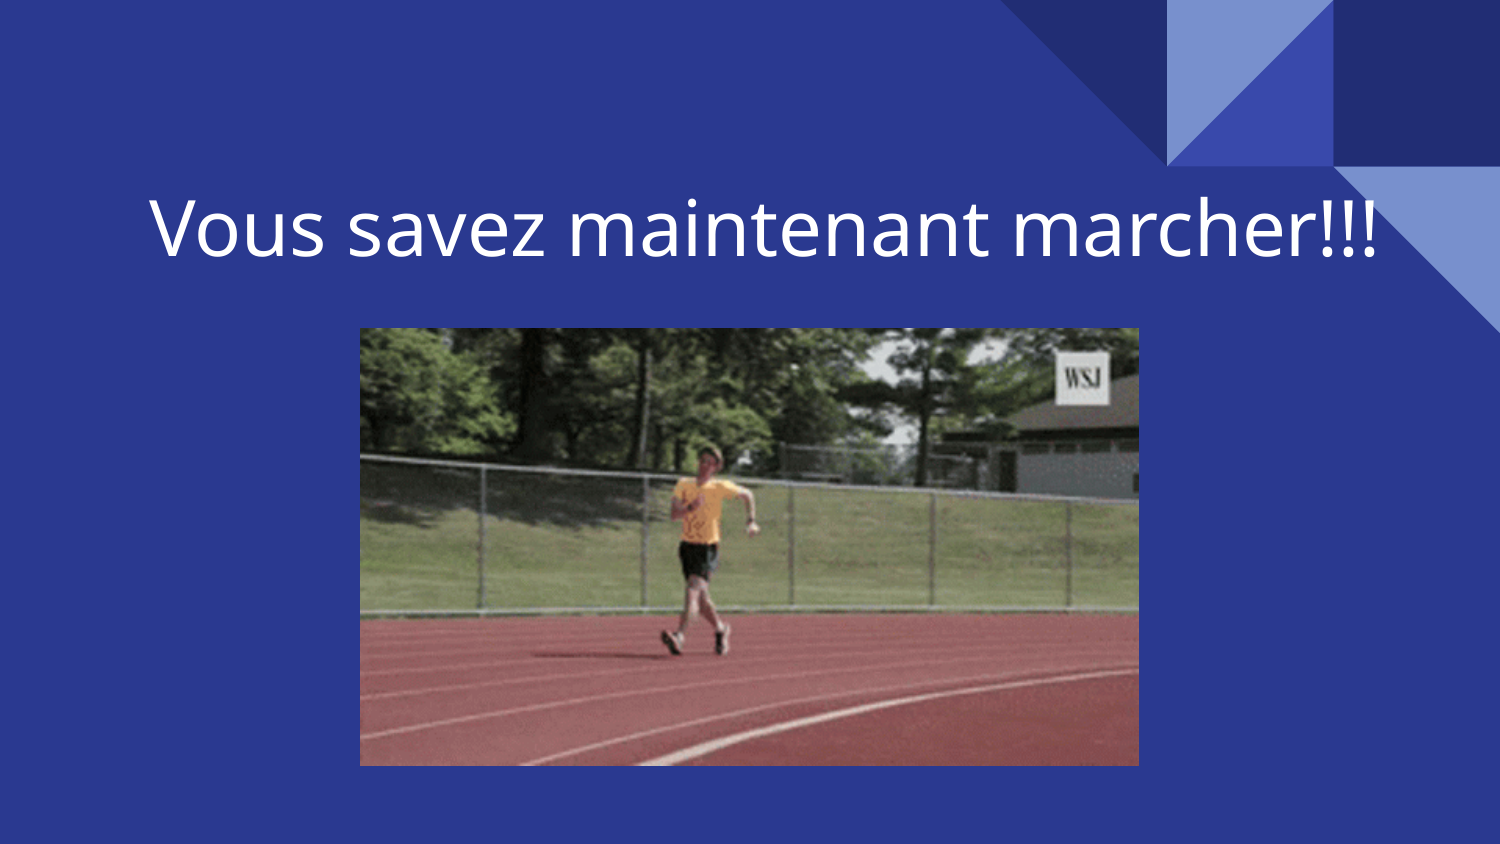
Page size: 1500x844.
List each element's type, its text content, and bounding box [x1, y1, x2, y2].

title Vous savez maintenant marcher!!! [134, 156, 1484, 294]
picture [360, 328, 1140, 767]
